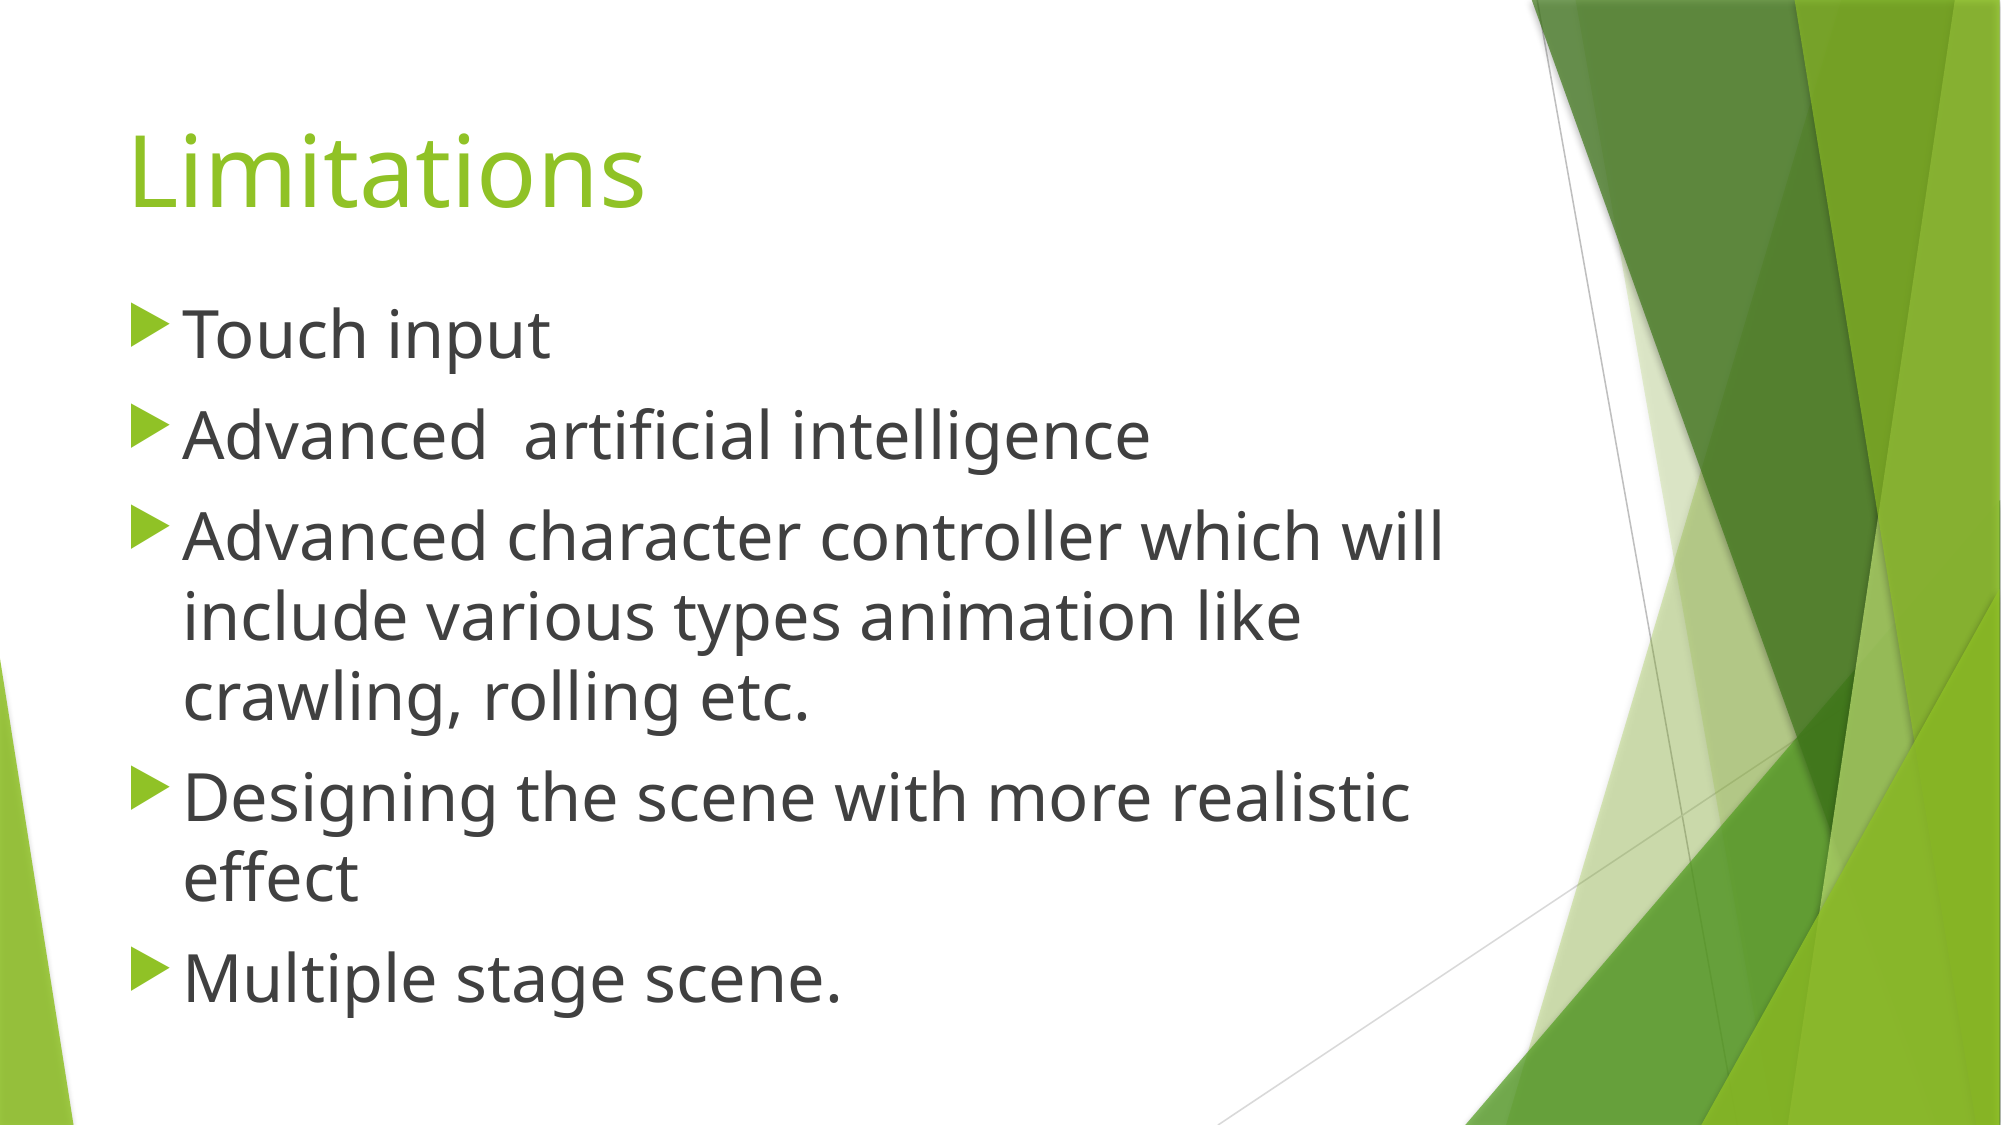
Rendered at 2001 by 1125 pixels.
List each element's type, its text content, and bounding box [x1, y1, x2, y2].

title Limitations [111, 99, 1522, 284]
list Touch input Advanced artificial intelligence Advanced character controller which will include various types animation like crawling, rolling etc. Designing the scene with more realistic effect Multiple stage scene. [111, 284, 1522, 1080]
